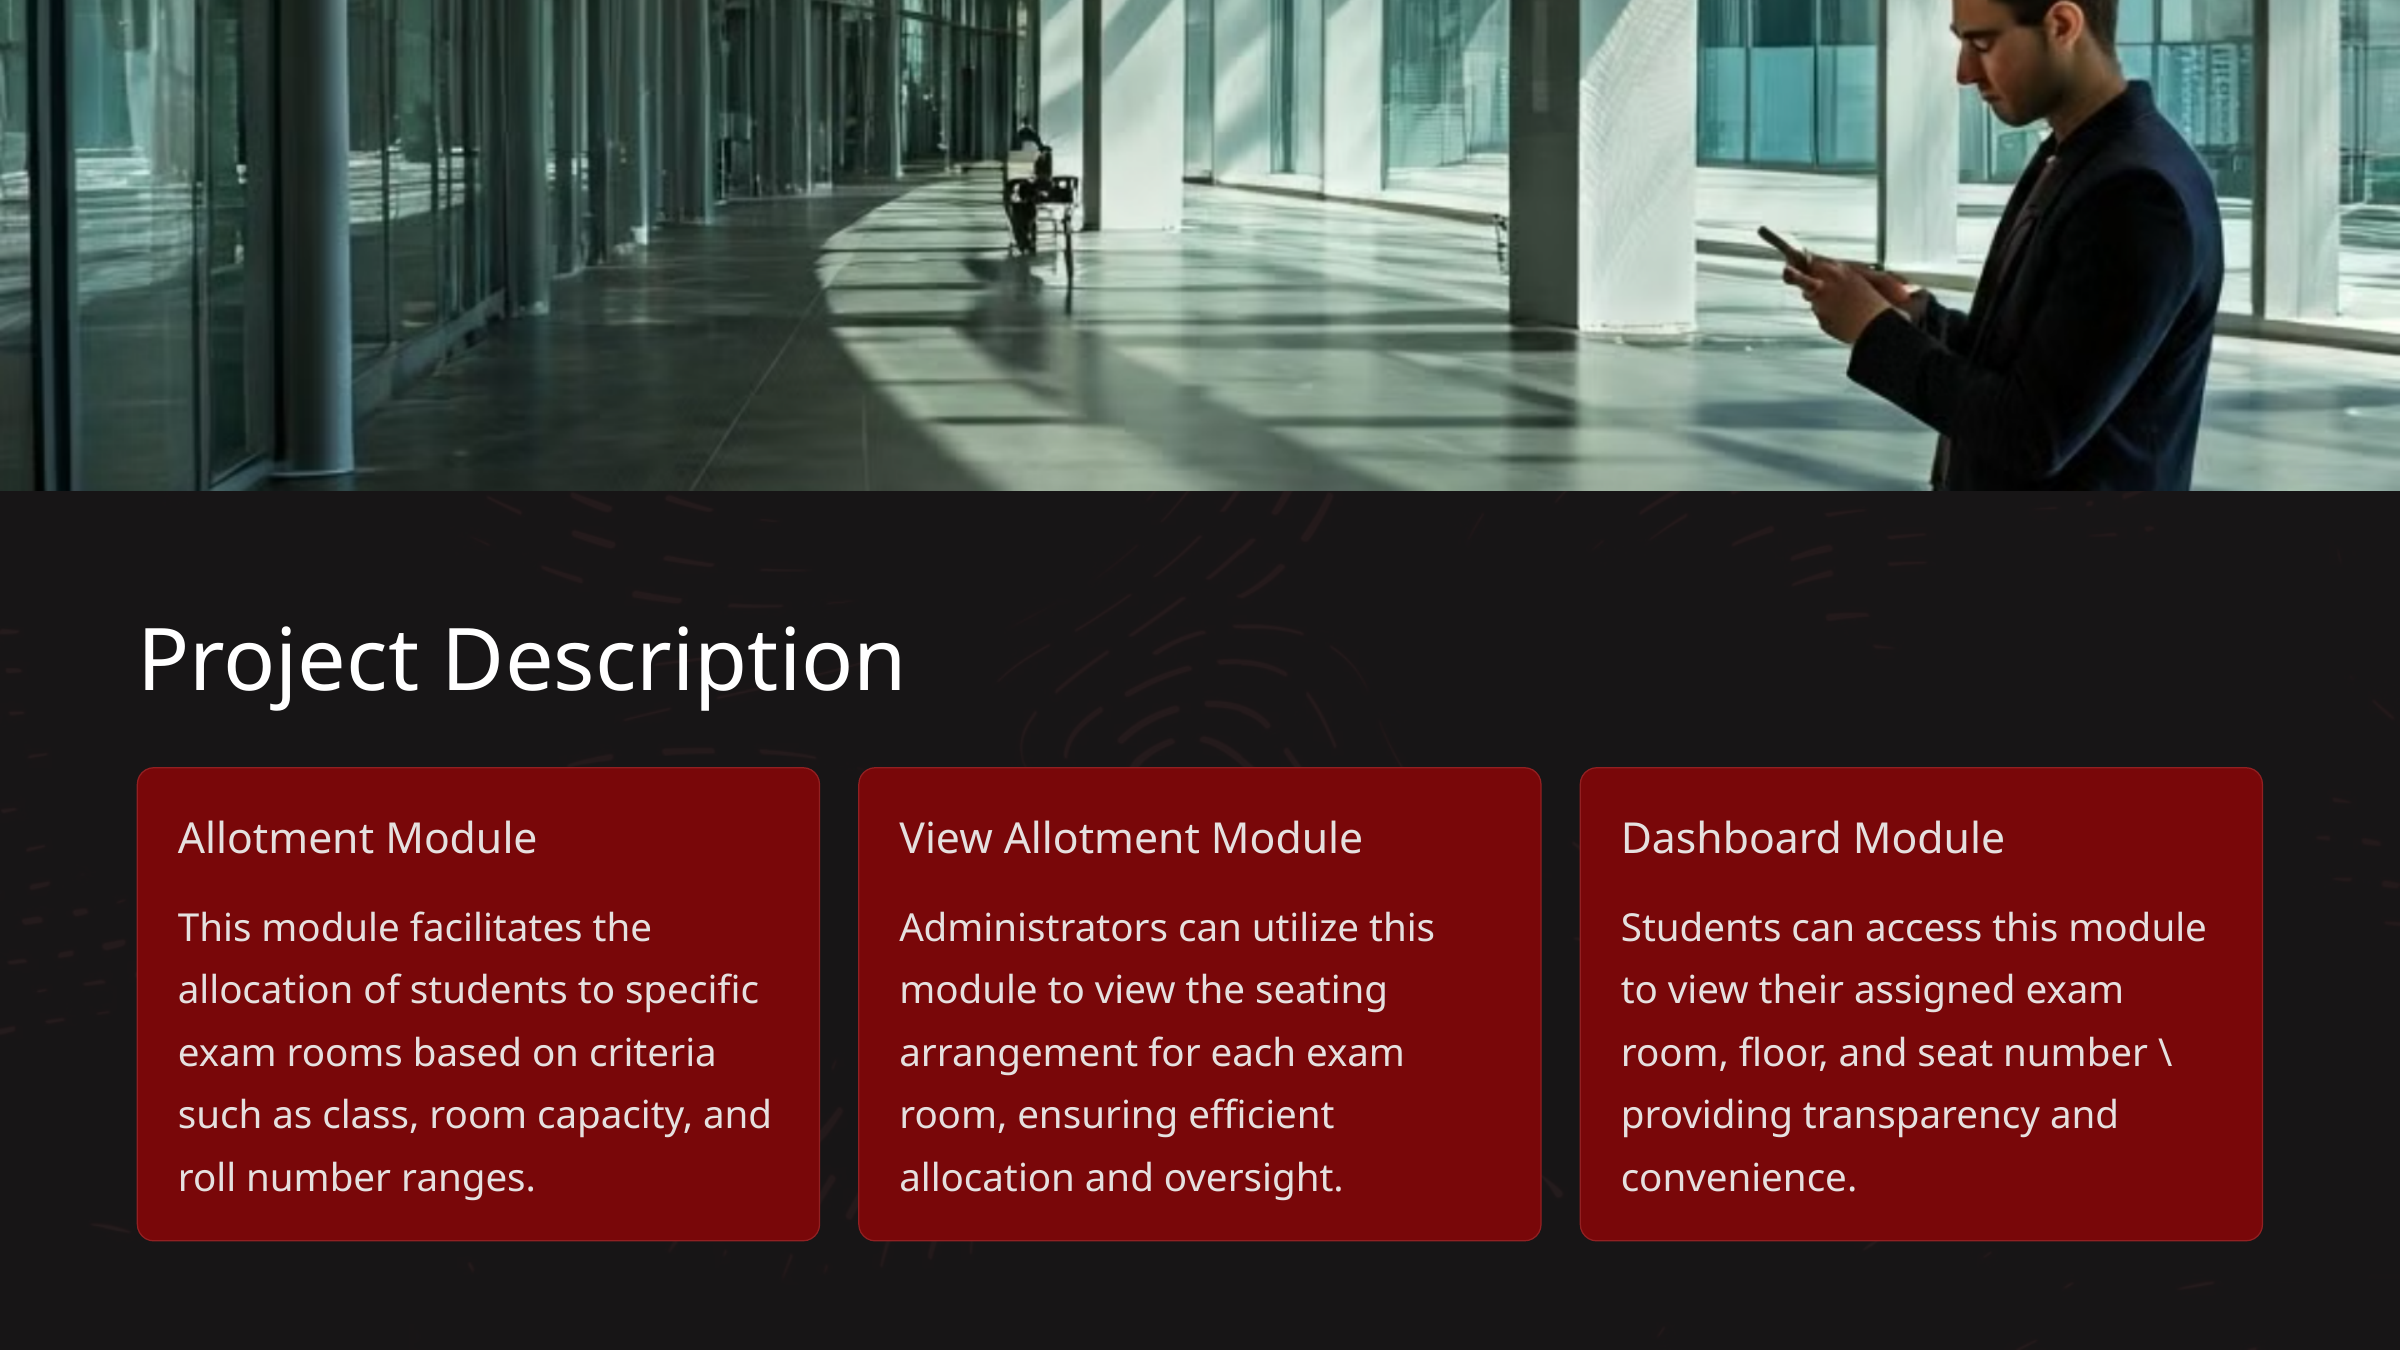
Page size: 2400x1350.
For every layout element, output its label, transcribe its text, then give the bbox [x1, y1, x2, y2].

text_box View Allotment Module [899, 808, 1336, 863]
text_box [858, 767, 1542, 1241]
text_box Project Description [137, 599, 1451, 709]
text_box [137, 767, 820, 1241]
text_box Allotment Module [177, 808, 615, 863]
text_box Students can access this module to view their assigned exam room, floor, and seat number \ providing transparency and convenience. [1620, 886, 2222, 1201]
text_box This module facilitates the allocation of students to specific exam rooms based on criteria such as class, room capacity, and roll number ranges. [177, 886, 779, 1201]
text_box Administrators can utilize this module to view the seating arrangement for each exam room, ensuring efficient allocation and oversight. [899, 886, 1501, 1201]
text_box [1580, 767, 2263, 1241]
text_box Dashboard Module [1620, 808, 2058, 863]
picture [0, 0, 2400, 491]
